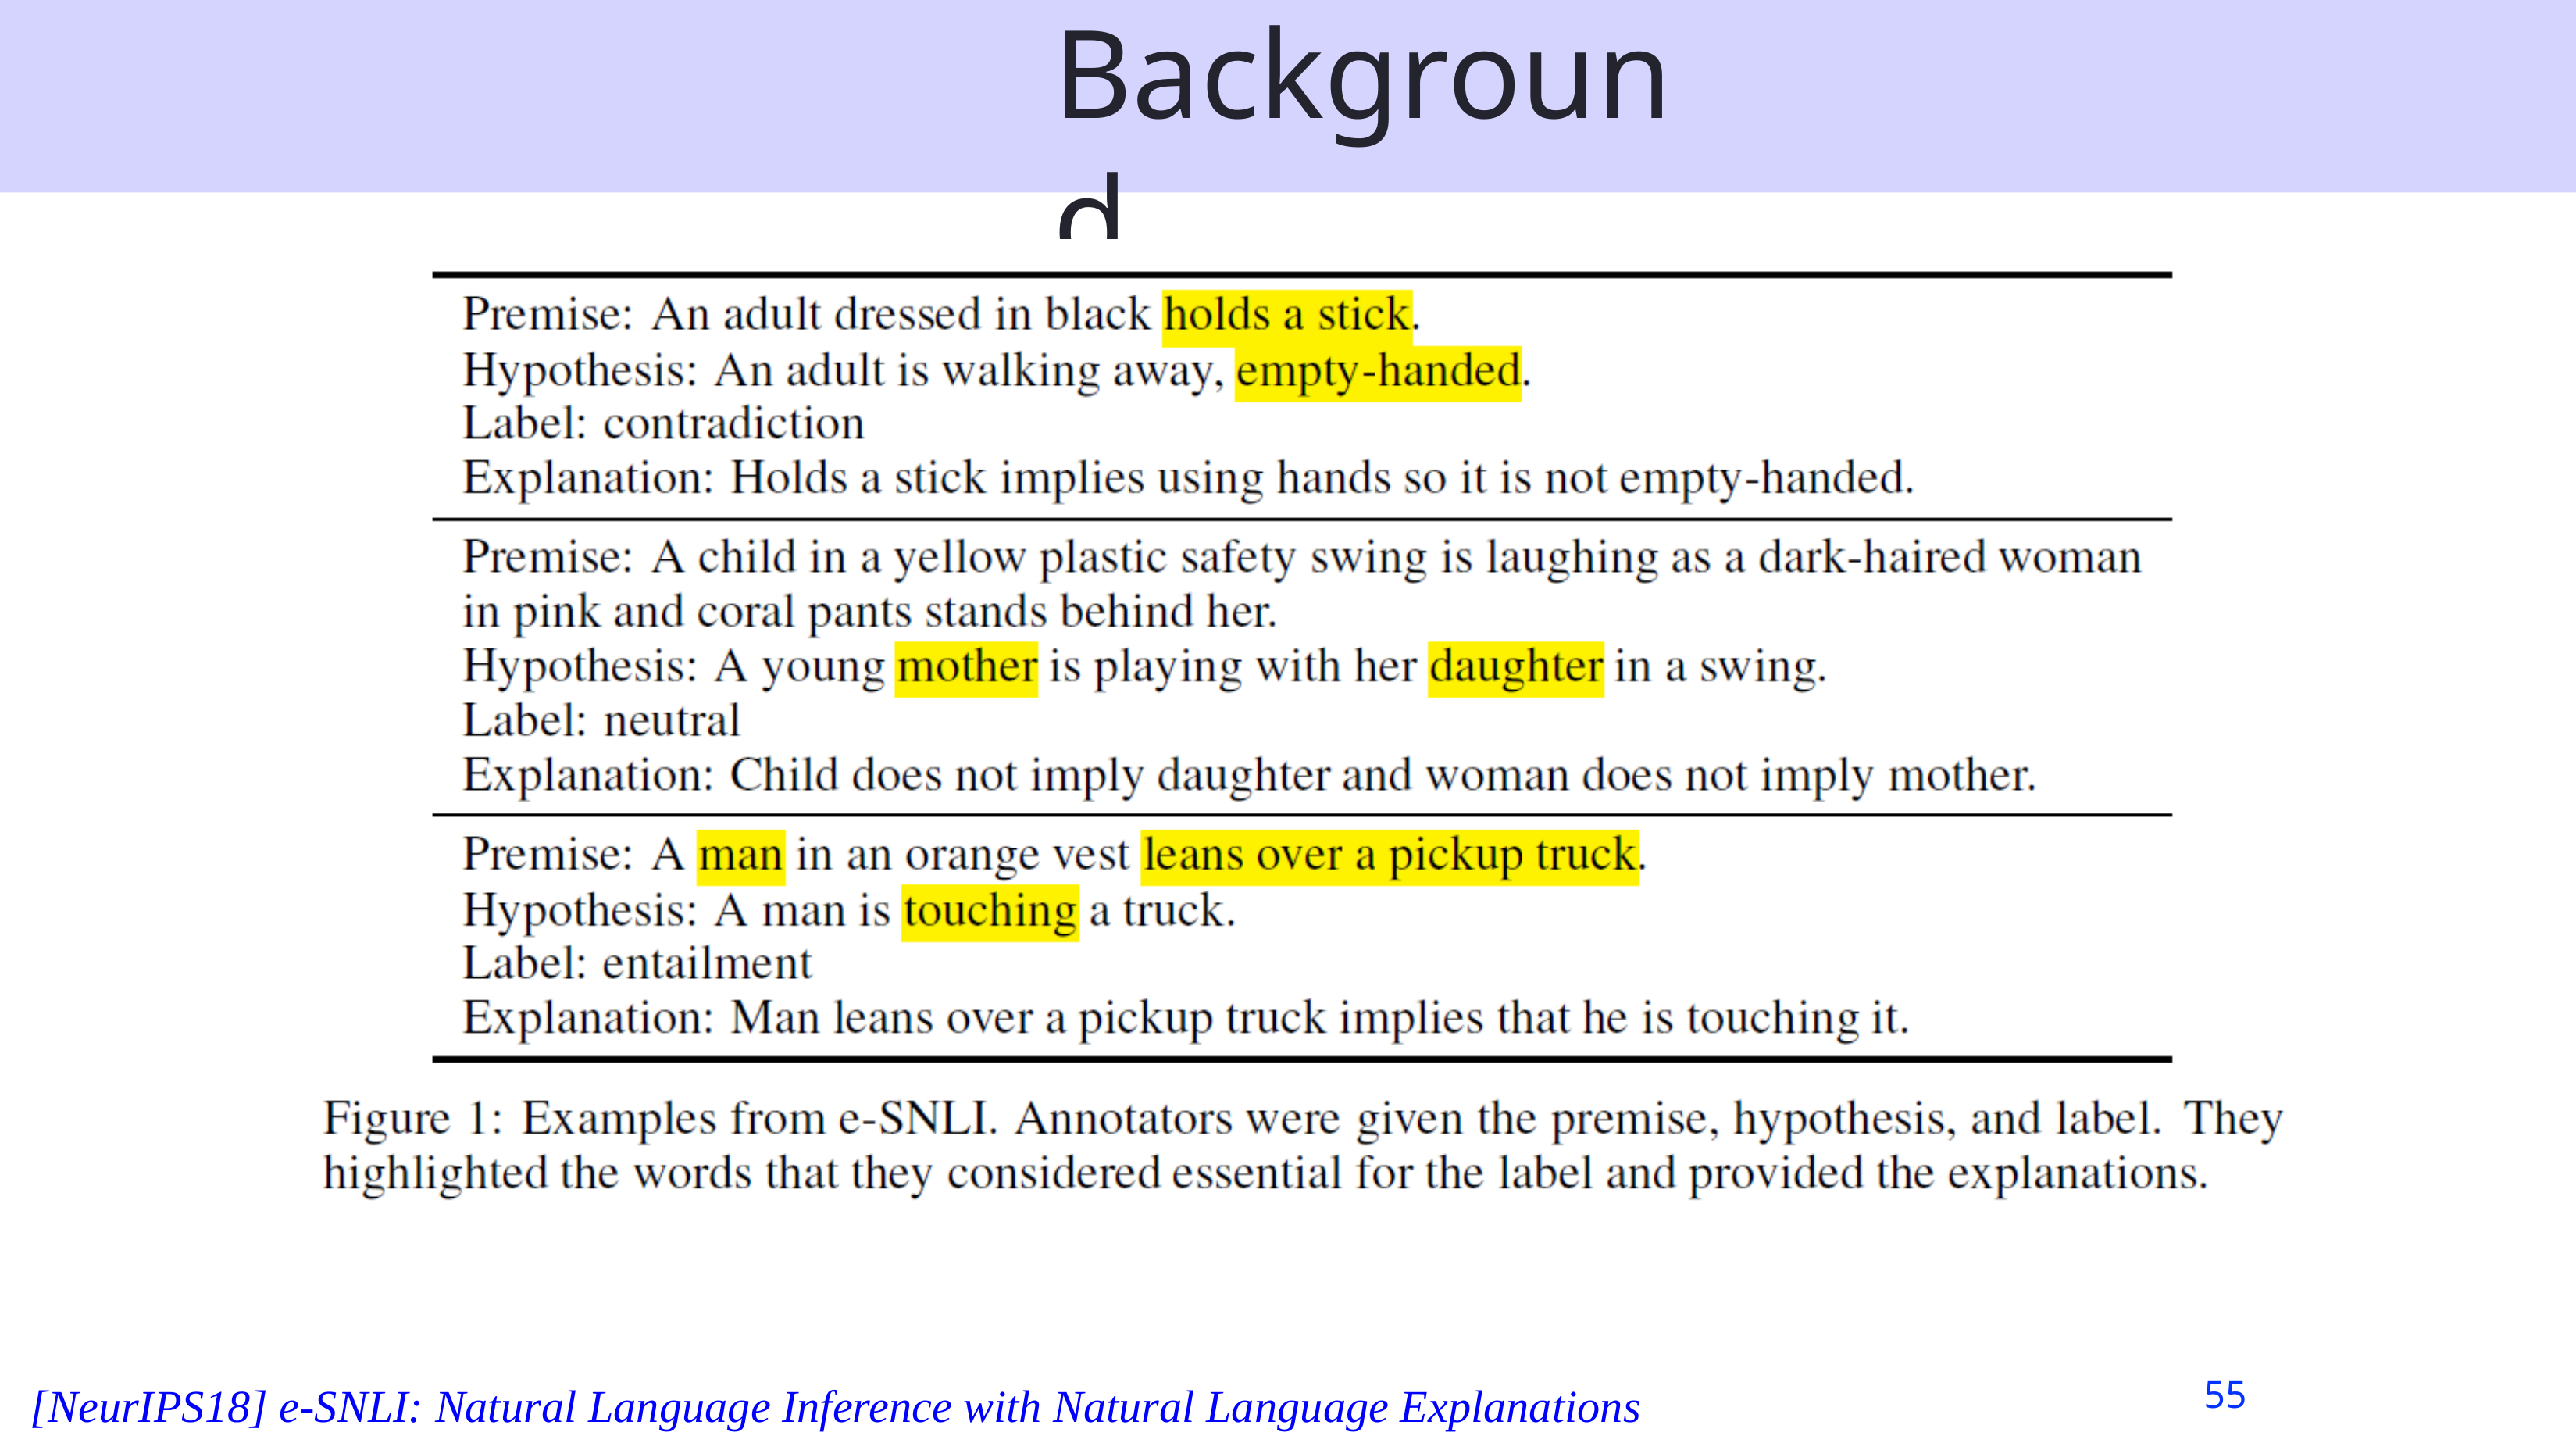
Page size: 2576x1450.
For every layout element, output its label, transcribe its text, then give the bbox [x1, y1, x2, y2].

text_box [NeurIPS18] e-SNLI: Natural Language Inference with Natural Language Explanations [18, 1371, 2009, 1450]
picture [255, 239, 2321, 1210]
text_box 55 [2199, 1377, 2275, 1422]
title Background [1053, 0, 1737, 139]
